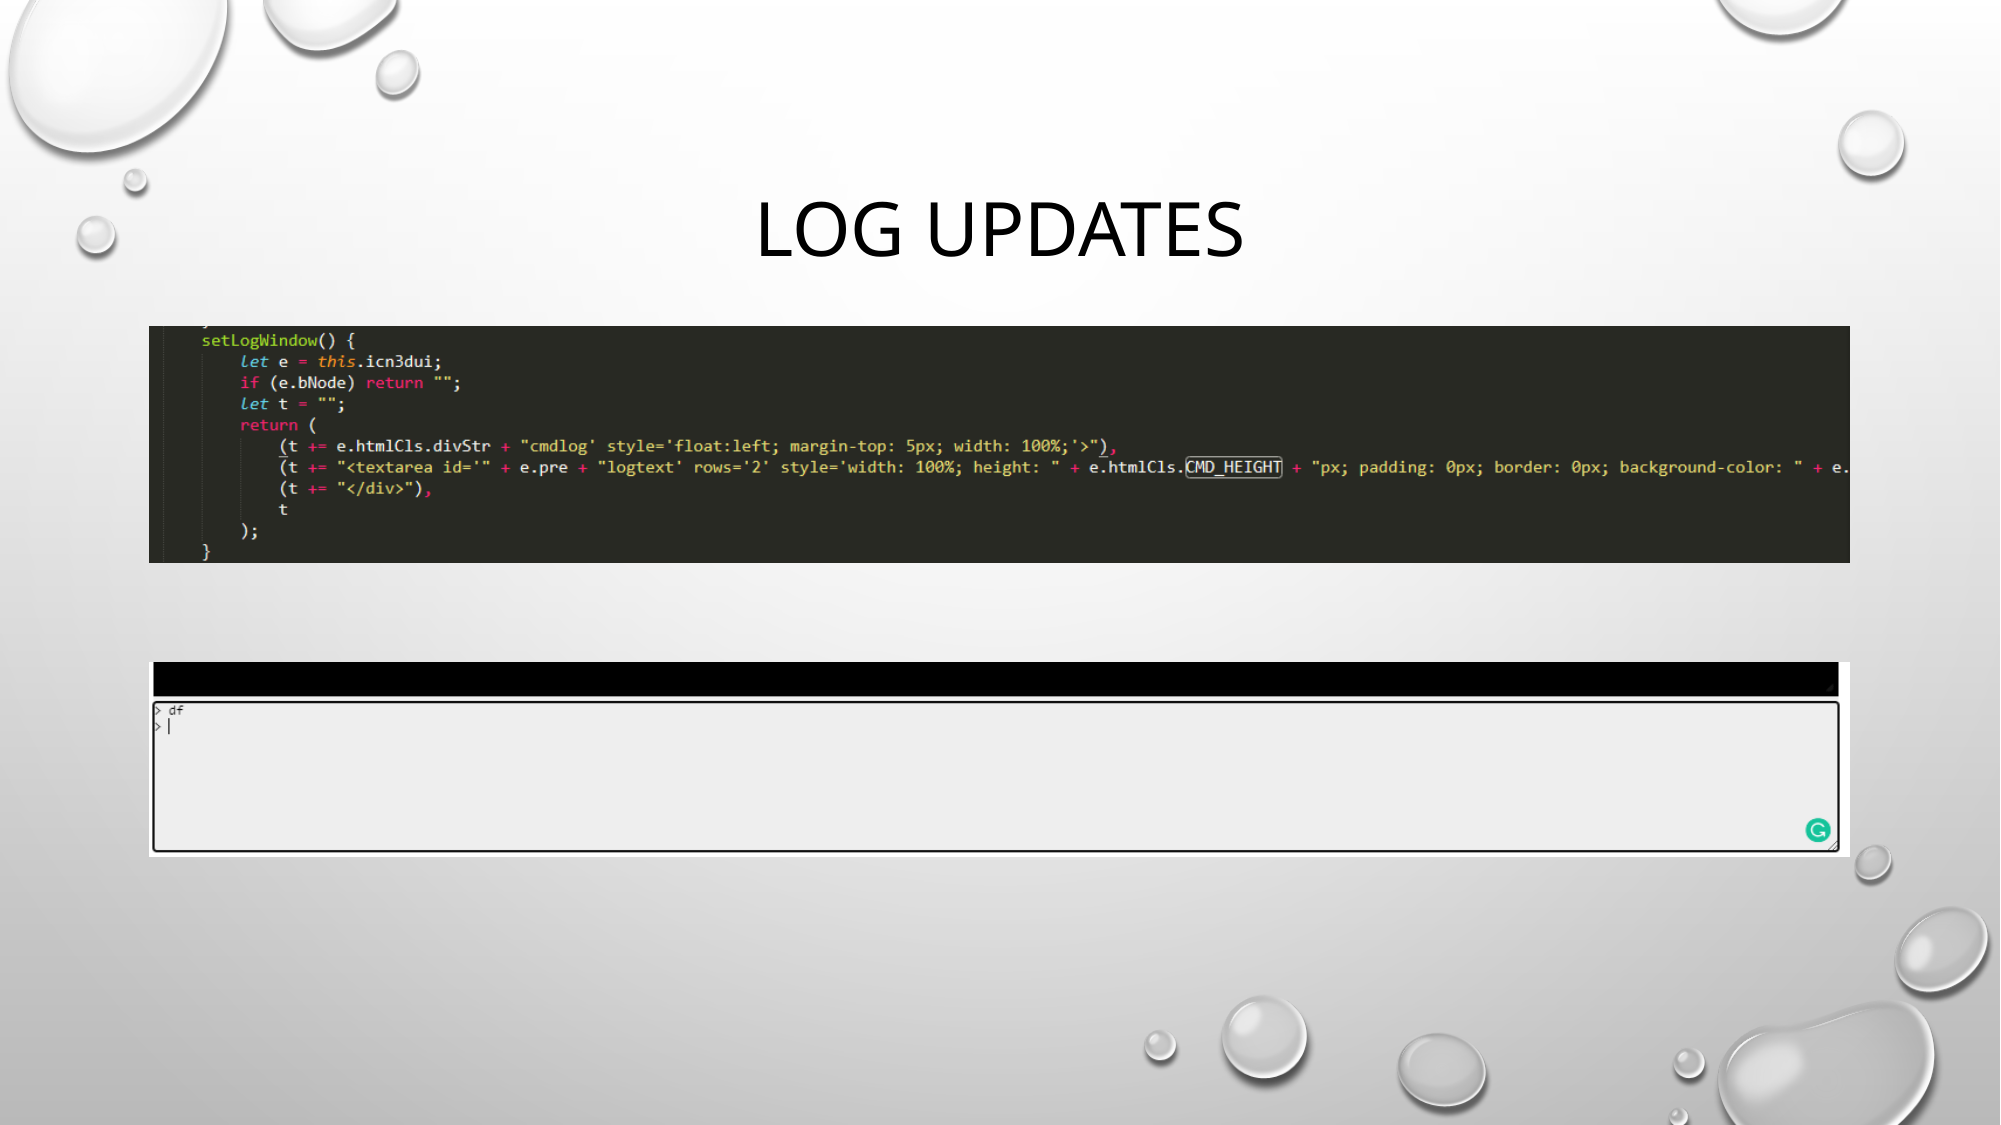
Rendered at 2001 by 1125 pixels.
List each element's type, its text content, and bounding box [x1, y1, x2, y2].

picture [0, 0, 2000, 1125]
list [149, 326, 1851, 563]
title Log Updates [149, 101, 1851, 326]
